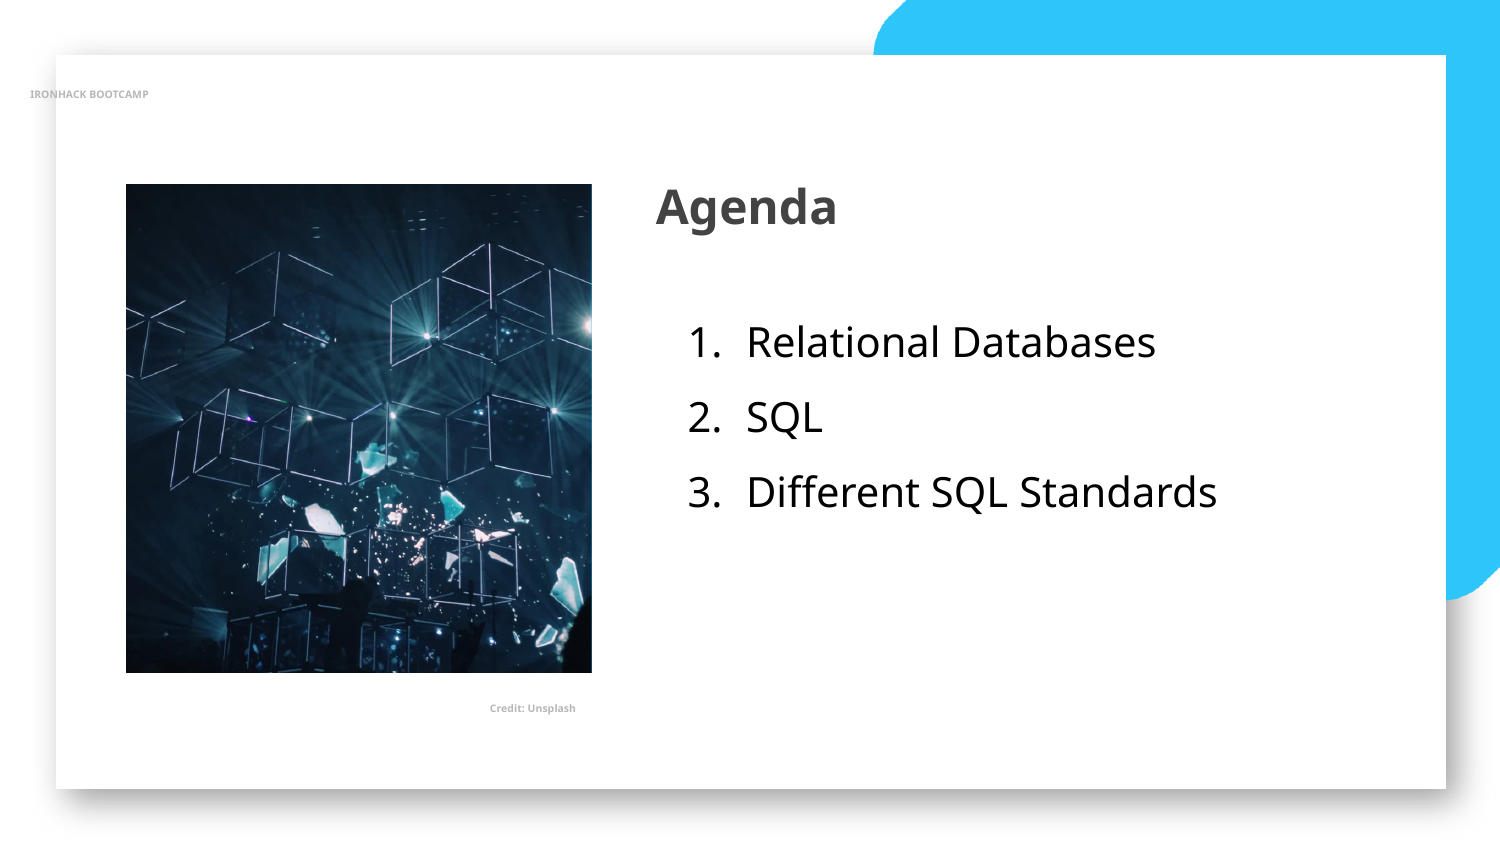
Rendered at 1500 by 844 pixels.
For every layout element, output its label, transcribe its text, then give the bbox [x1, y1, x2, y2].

text_box Credit: Unsplash [253, 685, 592, 722]
text_box IRONHACK BOOTCAMP [15, 71, 354, 108]
text_box Relational Databases SQL Different SQL Standards [655, 275, 1368, 656]
picture [0, 0, 1500, 844]
text_box Agenda [640, 161, 1301, 279]
